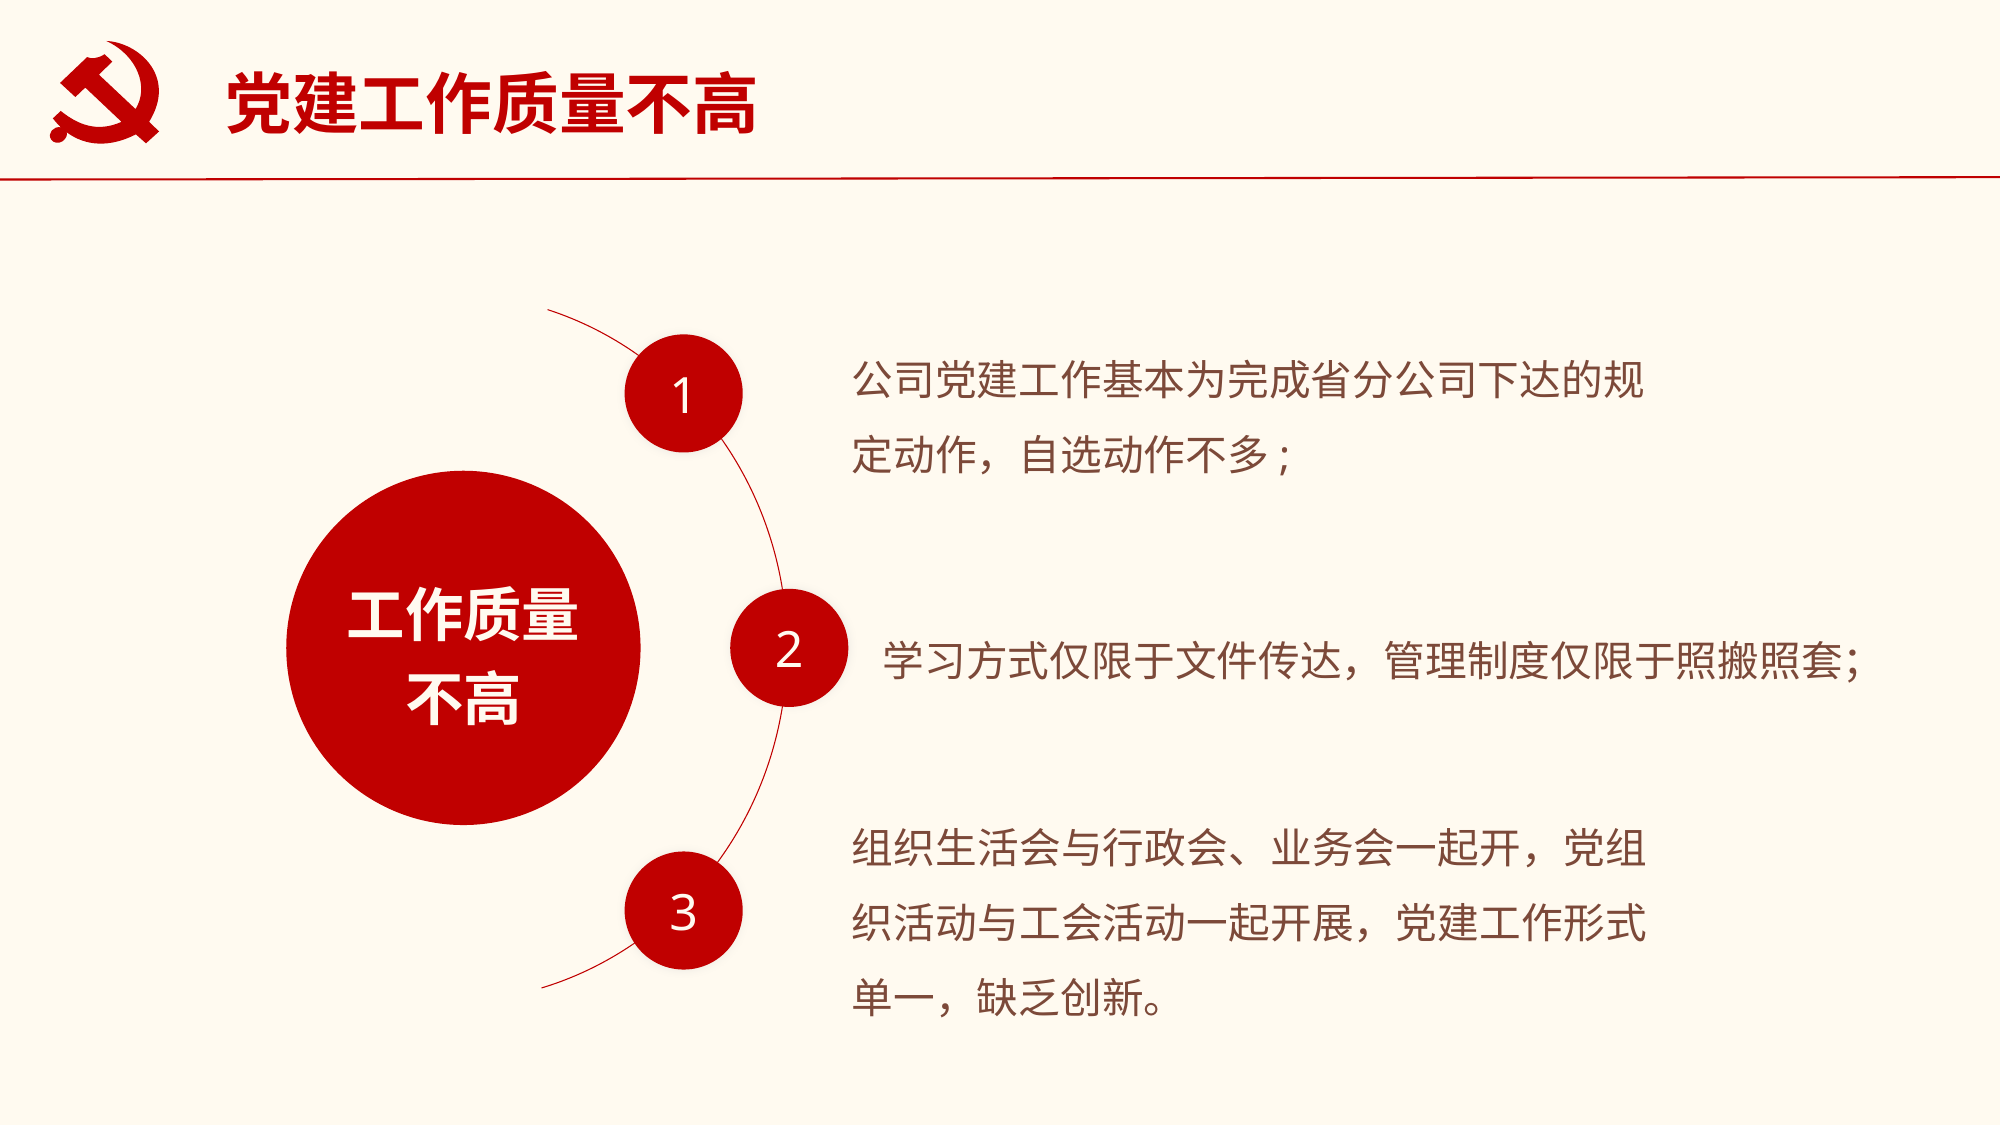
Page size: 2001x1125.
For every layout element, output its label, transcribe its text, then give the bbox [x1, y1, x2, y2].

text_box 组织生活会与行政会、业务会一起开，党组织活动与工会活动一起开展，党建工作形式单一，缺乏创新。 [836, 789, 1662, 1030]
text_box 2 [729, 587, 850, 708]
text_box 学习方式仅限于文件传达，管理制度仅限于照搬照套； [867, 602, 1967, 693]
text_box [445, 309, 783, 989]
text_box 工作质量 不高 [285, 469, 498, 827]
text_box 1 [623, 333, 744, 454]
text_box 公司党建工作基本为完成省分公司下达的规定动作，自选动作不多; [836, 321, 1662, 487]
text_box 党建工作质量不高 [210, 54, 775, 149]
text_box 3 [623, 850, 744, 971]
